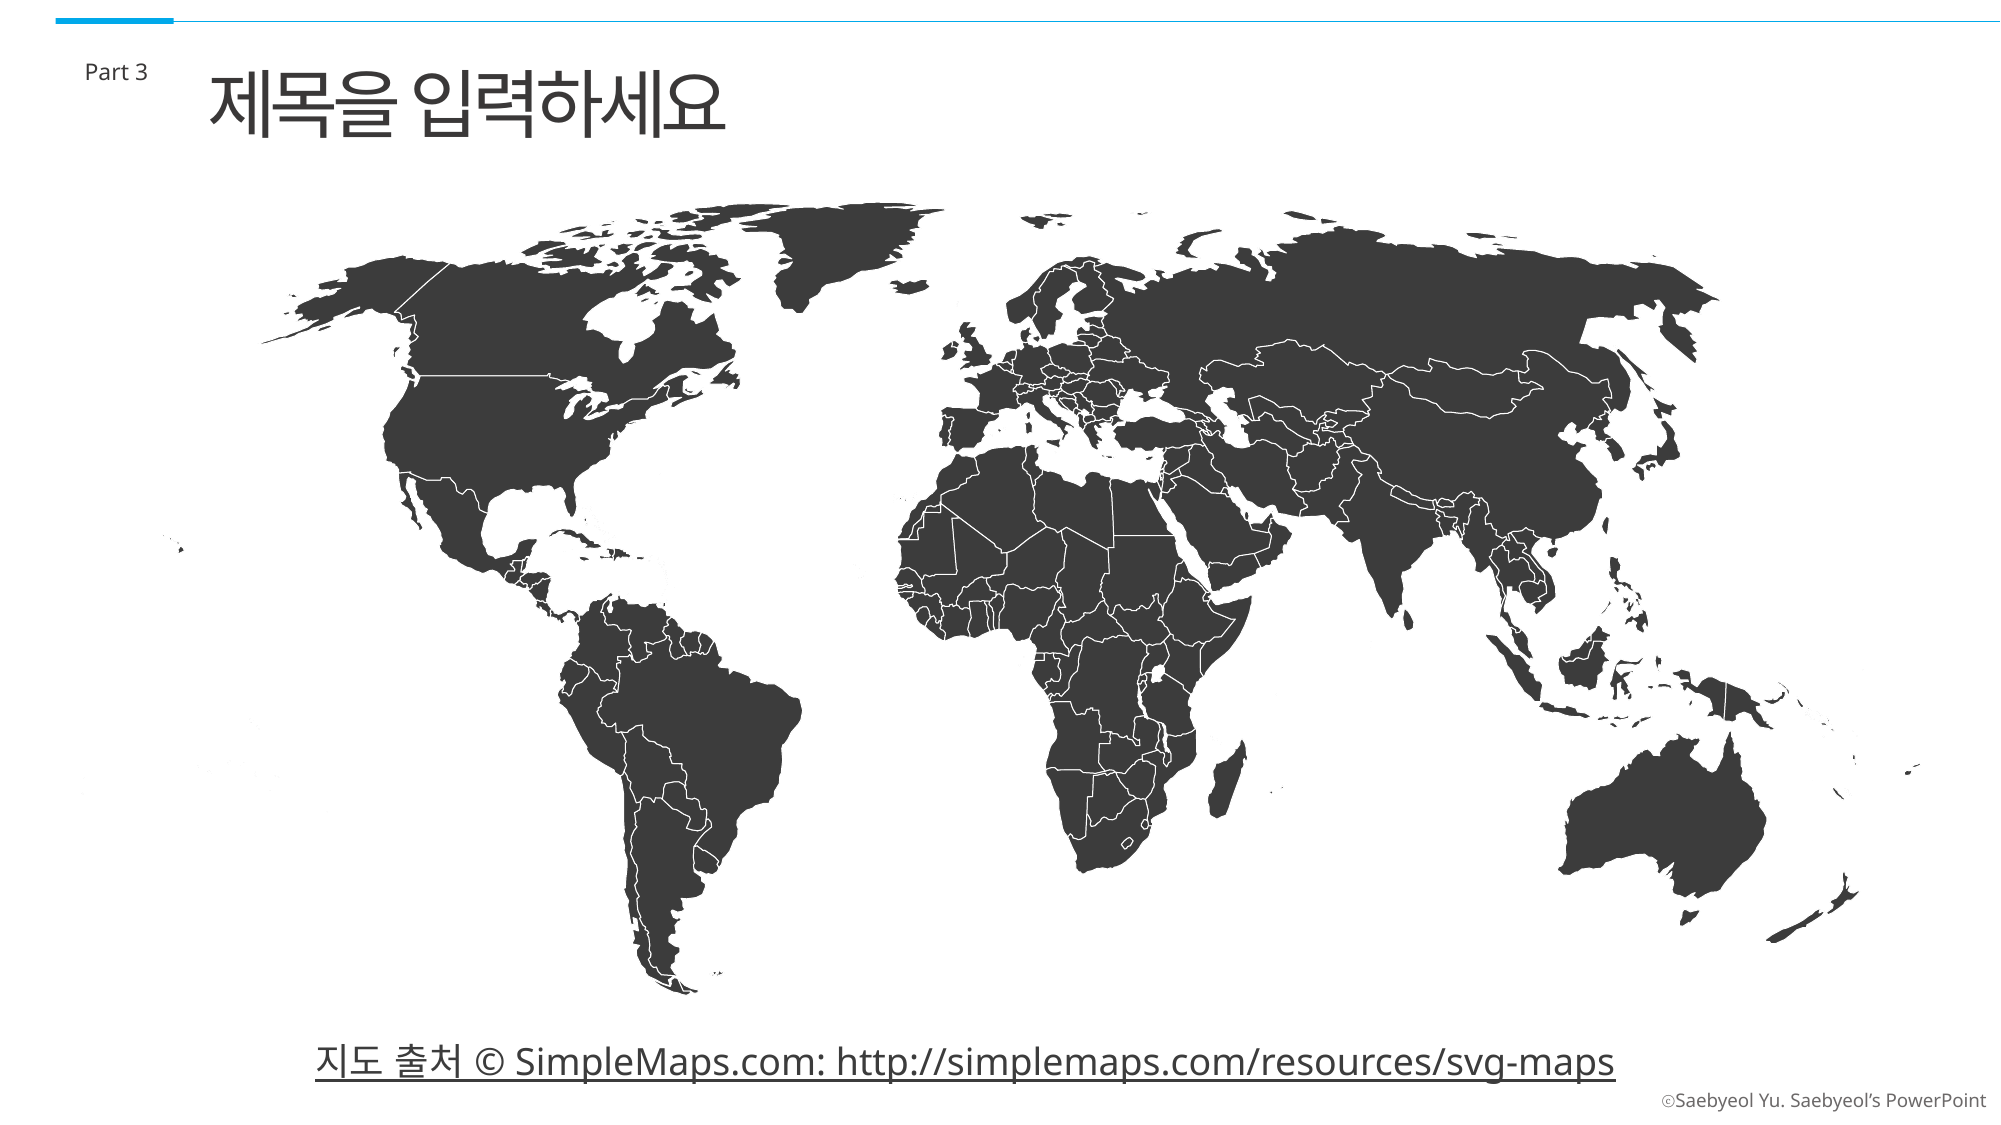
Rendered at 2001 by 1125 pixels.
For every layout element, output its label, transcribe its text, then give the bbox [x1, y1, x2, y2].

text_box 제목을 입력하세요 [192, 50, 745, 155]
text_box [54, 17, 175, 25]
text_box 지도 출처 © SimpleMaps.com: http://simplemaps.com/resources/svg-maps [300, 1030, 1641, 1100]
text_box Part 3 [69, 50, 164, 93]
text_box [80, 201, 1921, 996]
